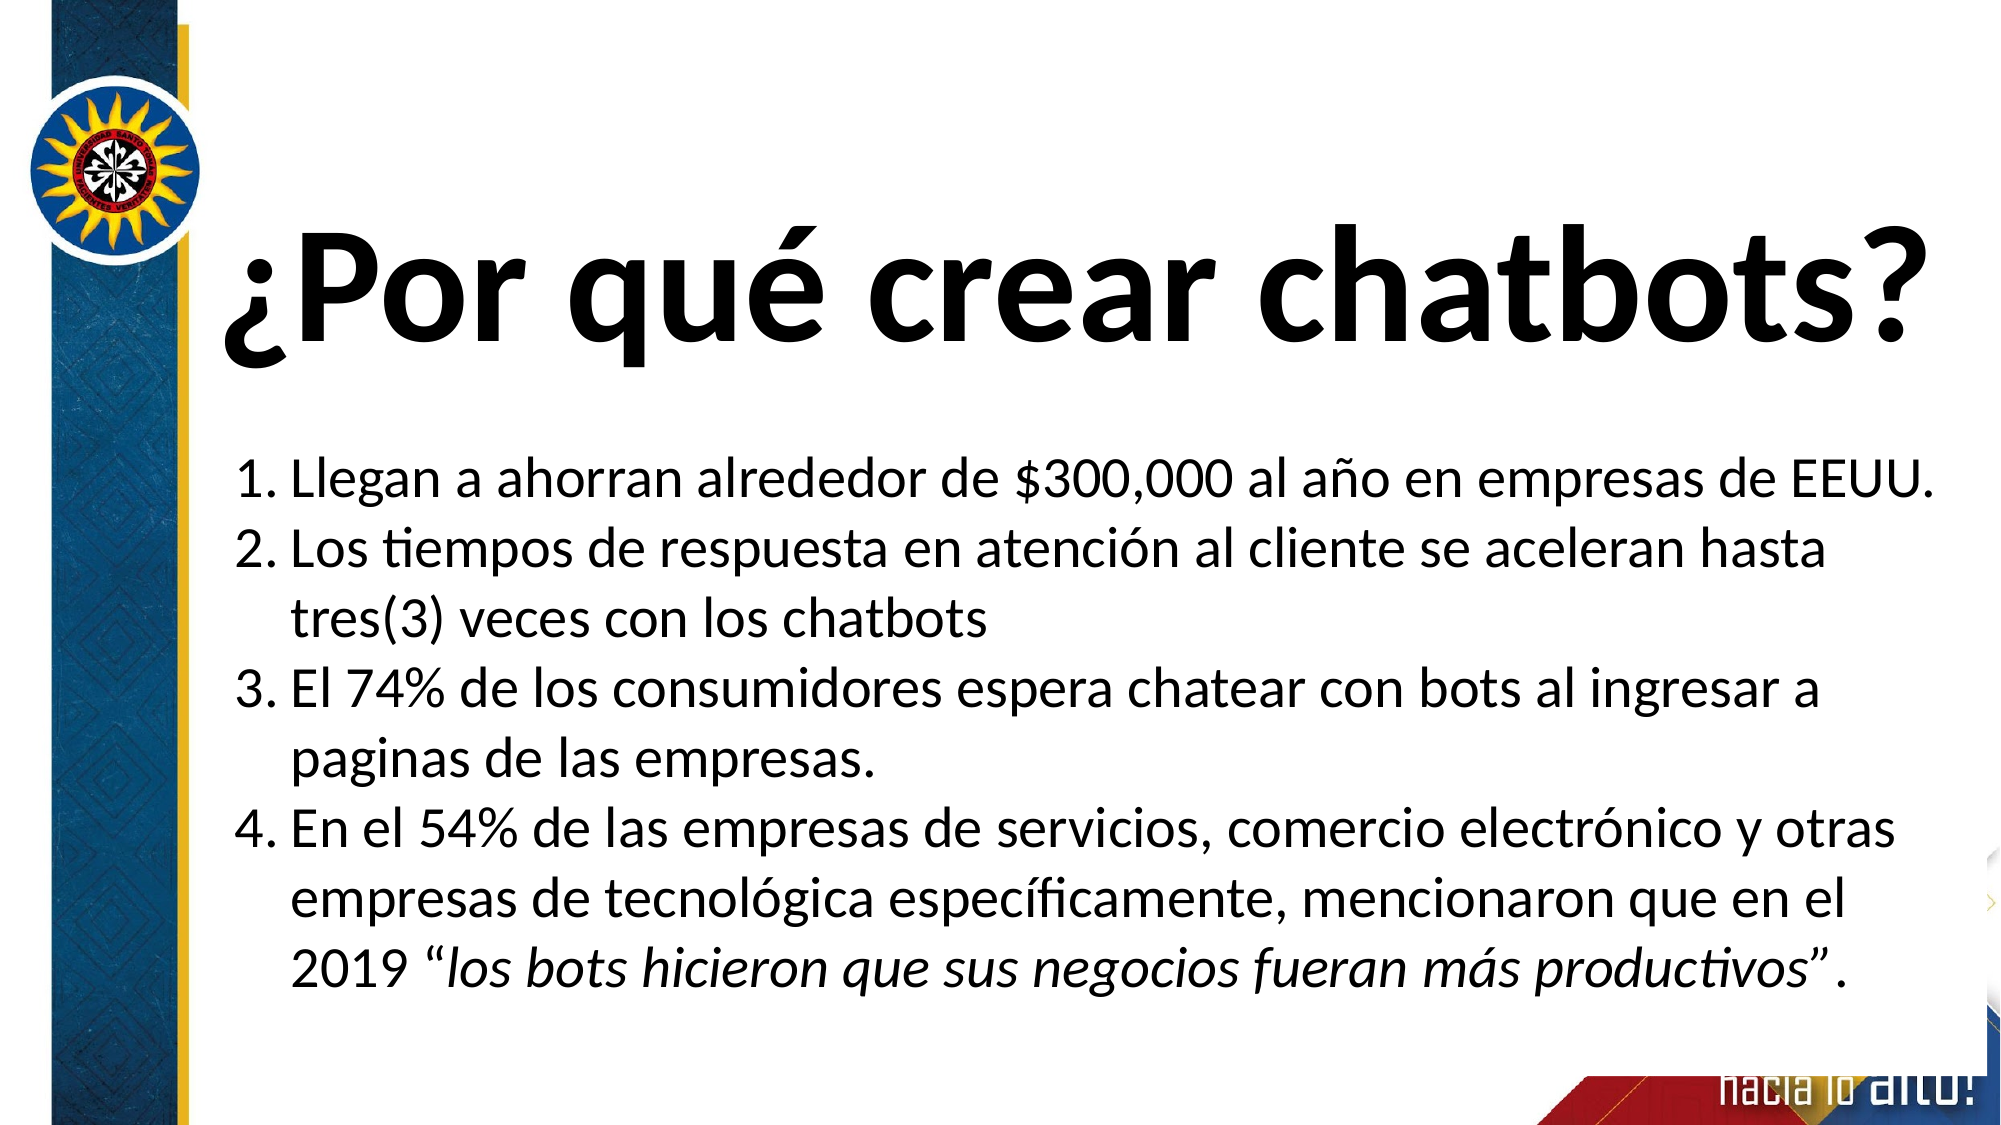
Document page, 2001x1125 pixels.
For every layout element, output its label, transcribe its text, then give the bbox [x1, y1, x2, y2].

picture [0, 0, 2001, 1125]
text_box Llegan a ahorran alrededor de $300,000 al año en empresas de EEUU. Los tiempos de respuesta en atención al cliente se aceleran hasta tres(3) veces con los chatbots El 74% de los consumidores espera chatear con bots al ingresar a paginas de las empresas. En el 54% de las empresas de servicios, comercio electrónico y otras empresas de tecnológica específicamente, mencionaron que en el 2019 “los bots hicieron que sus negocios fueran más productivos”. [219, 431, 1988, 1077]
text_box ¿Por qué crear chatbots? [192, 167, 1961, 383]
